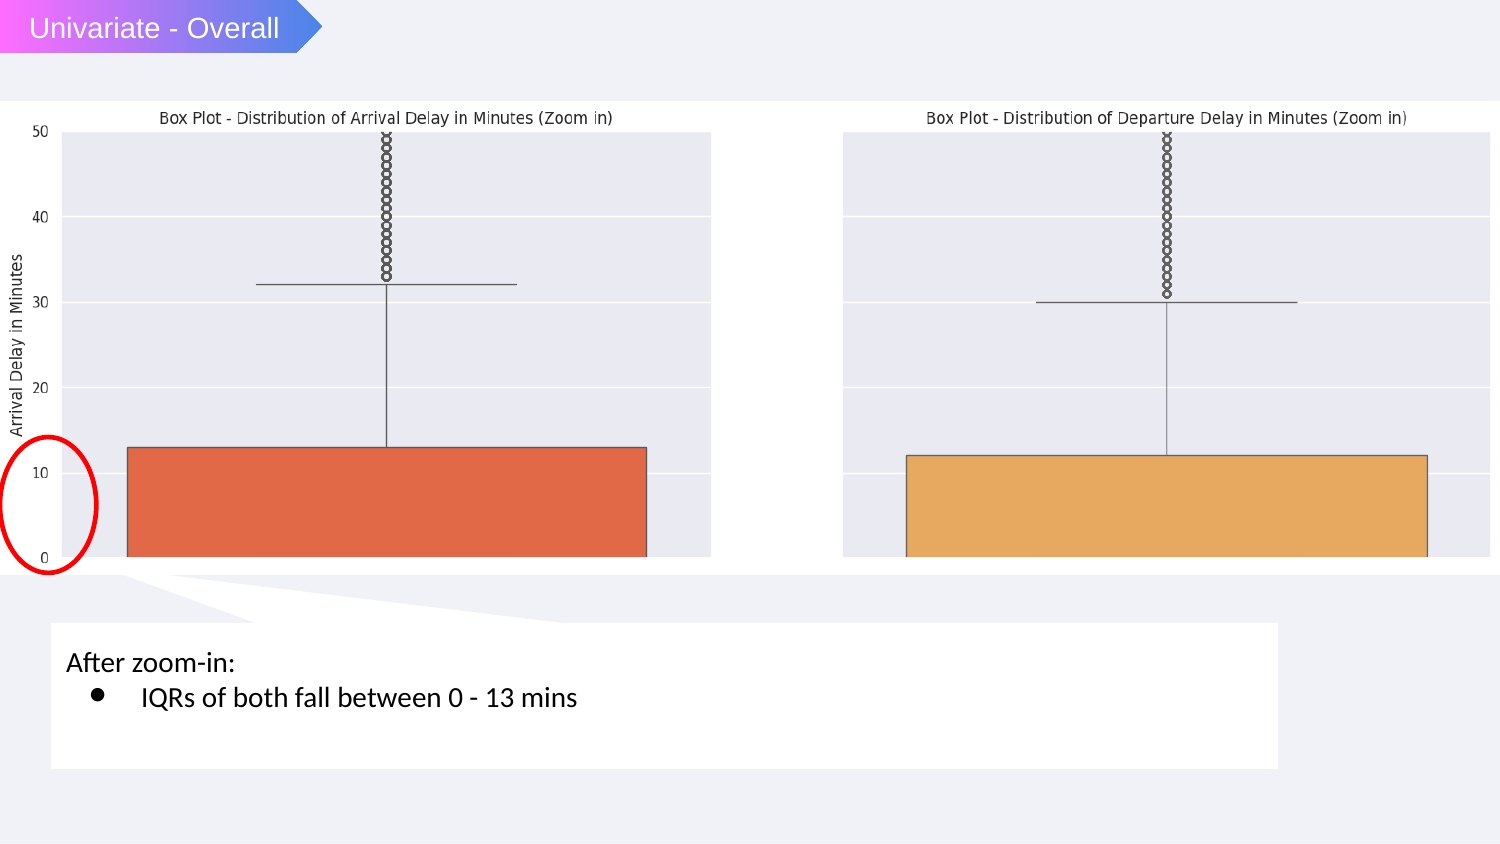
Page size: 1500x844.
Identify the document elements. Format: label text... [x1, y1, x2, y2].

picture [0, 101, 1500, 575]
text_box Univariate - Overall [0, 0, 323, 53]
text_box After zoom-in: IQRs of both fall between 0 - 13 mins [51, 583, 1279, 769]
